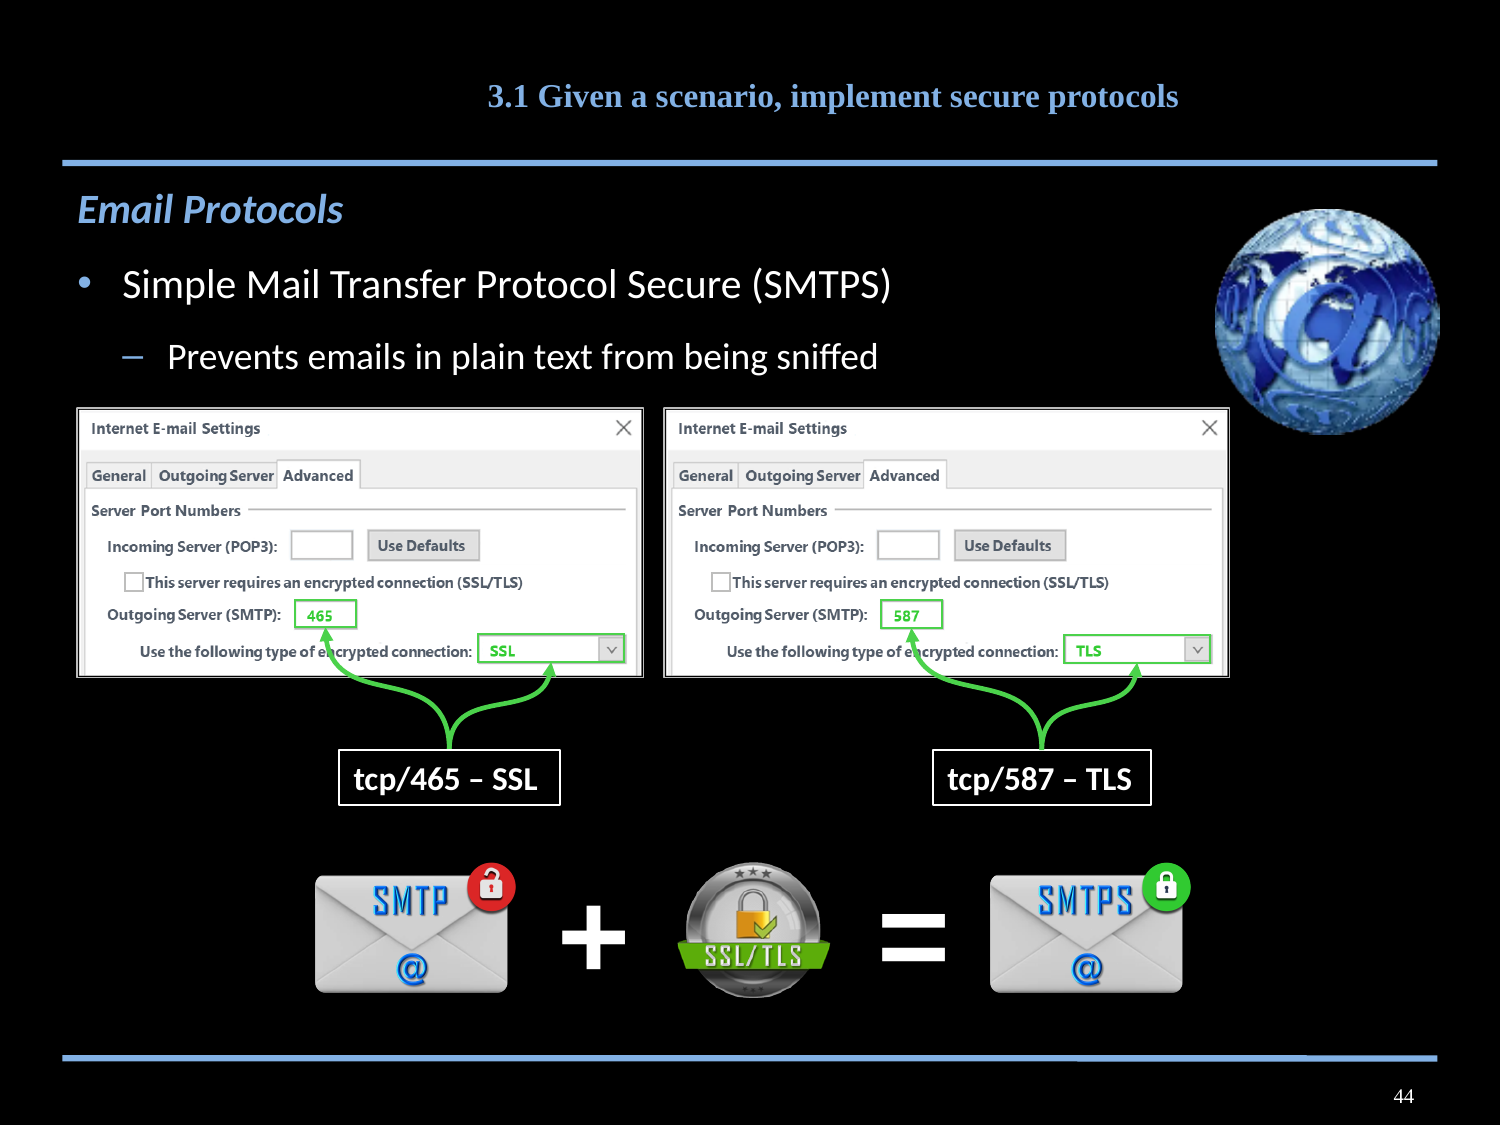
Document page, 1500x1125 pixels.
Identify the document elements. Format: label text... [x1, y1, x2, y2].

picture [668, 862, 839, 998]
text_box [1045, 658, 1134, 755]
text_box tcp/587 – TLS [932, 749, 1151, 805]
text_box tcp/465 – SSL [338, 749, 560, 805]
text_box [325, 626, 449, 751]
text_box = [863, 847, 966, 1013]
slide_number 44 [1310, 1070, 1499, 1121]
picture [989, 862, 1194, 998]
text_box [915, 623, 1038, 755]
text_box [456, 655, 545, 757]
list Email Protocols Simple Mail Transfer Protocol Secure (SMTPS) Prevents emails in plain text from being sniffed [62, 174, 1438, 1050]
picture [315, 862, 519, 998]
title 3.1 Given a scenario, implement secure protocols [227, 12, 1440, 175]
picture [76, 407, 644, 678]
text_box + [542, 847, 645, 1013]
picture [662, 209, 1440, 678]
